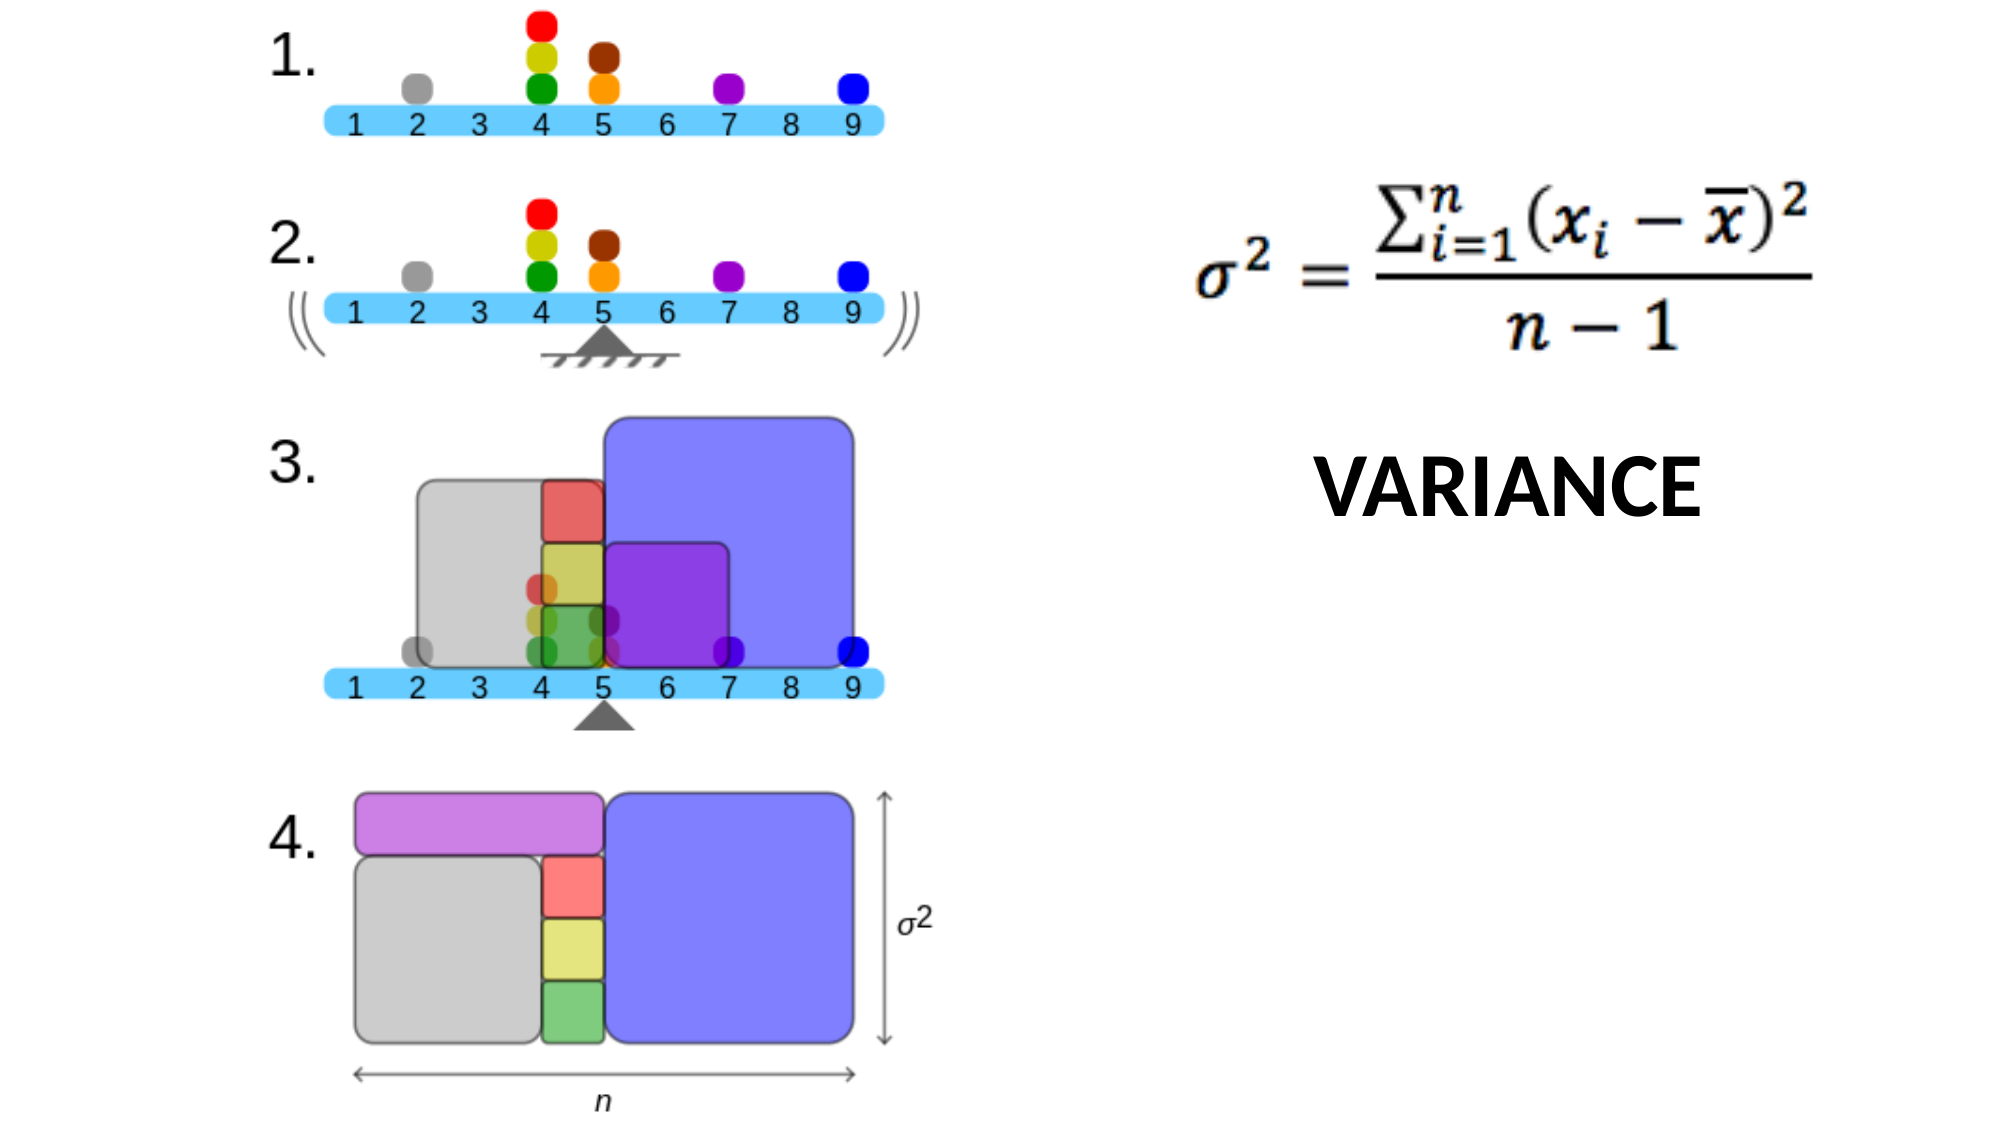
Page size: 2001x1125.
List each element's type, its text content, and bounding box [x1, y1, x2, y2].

picture [248, 0, 952, 1125]
picture [1023, 85, 1981, 409]
text_box VARIANCE [1298, 417, 1719, 543]
